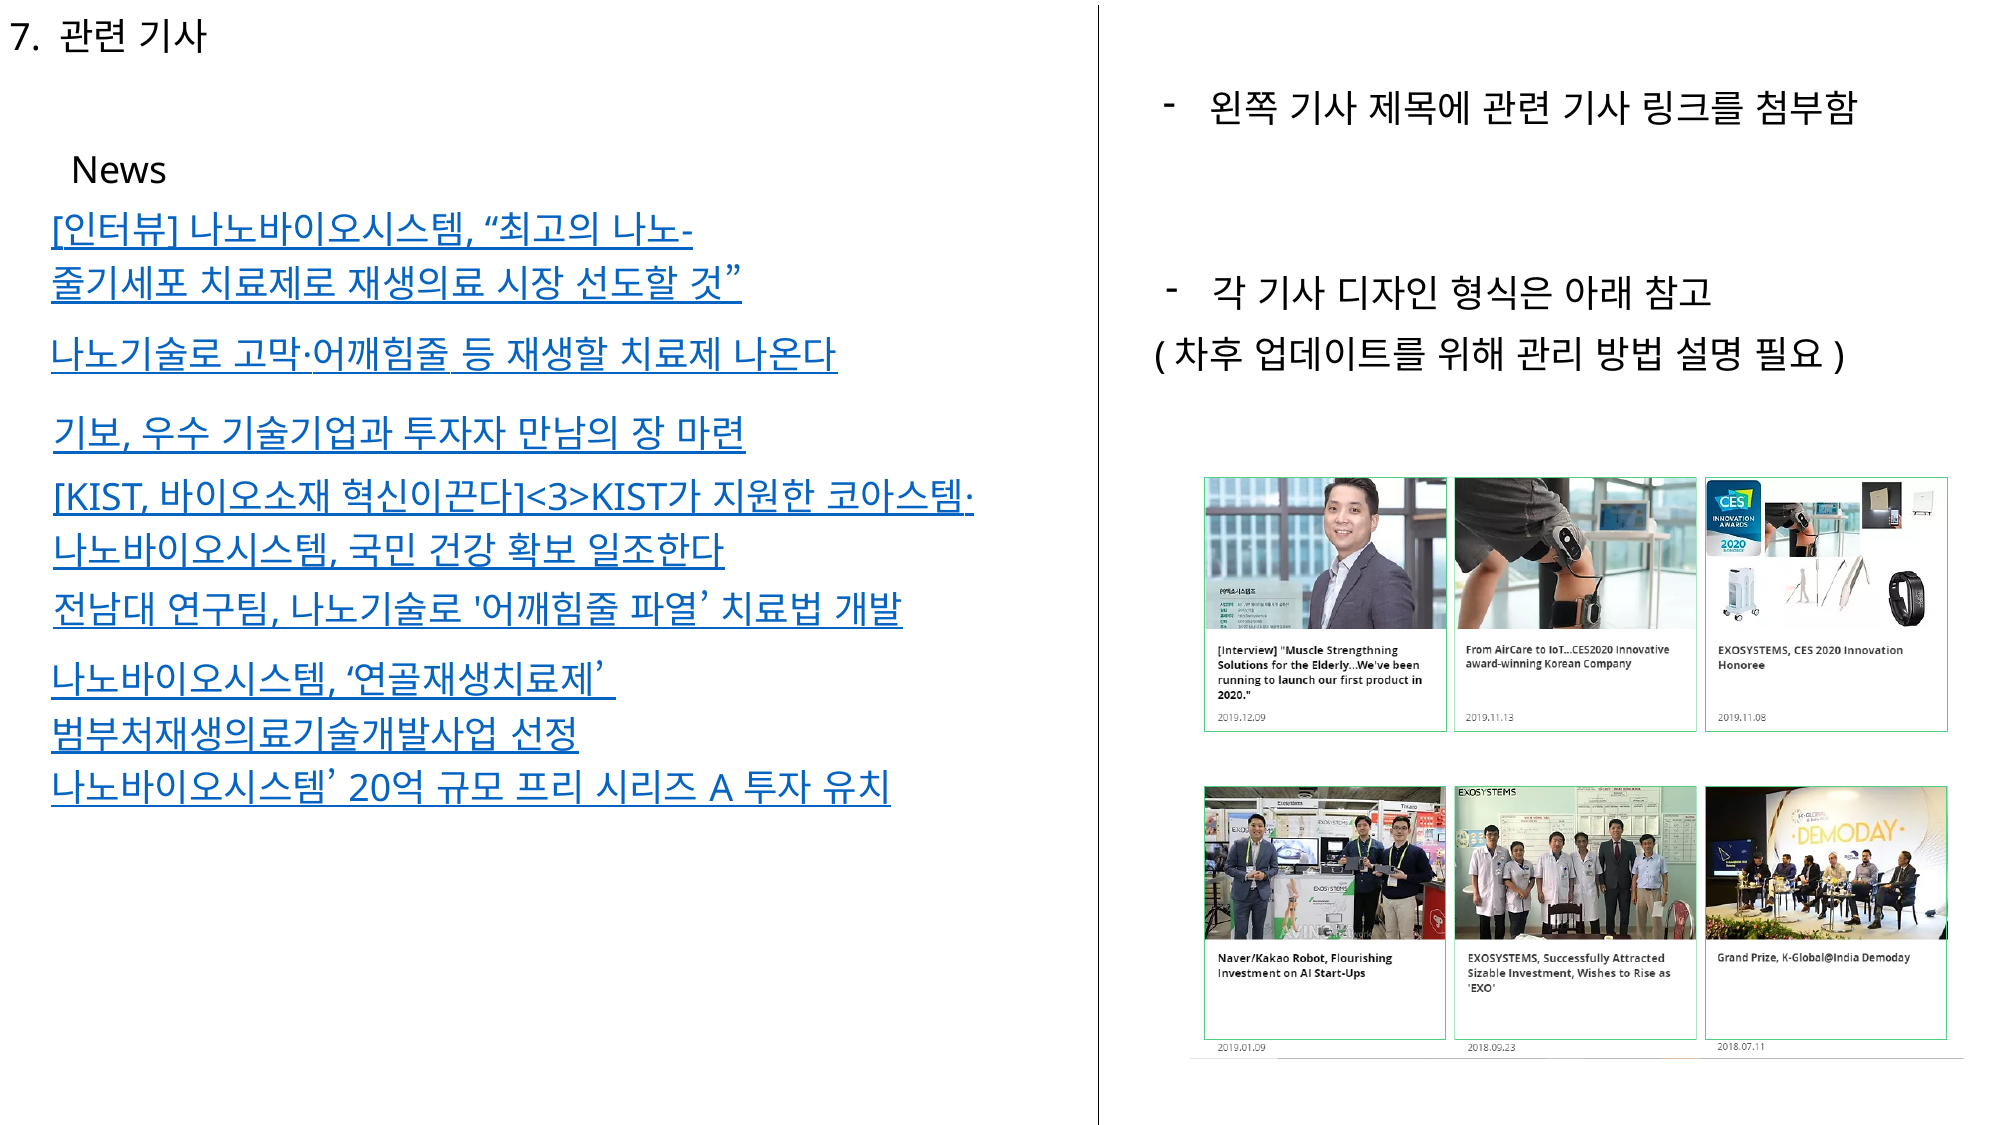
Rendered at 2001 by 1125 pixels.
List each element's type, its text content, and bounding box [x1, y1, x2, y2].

text_box 나노기술로 고막·어깨힘줄 등 재생할 치료제 나온다 [35, 323, 1040, 393]
text_box 나노바이오시스템’ 20억 규모 프리 시리즈 A 투자 유치 [36, 756, 1041, 826]
text_box News [55, 138, 182, 198]
text_box (차후 업데이트를 위해 관리 방법 설명 필요) [1139, 323, 1860, 384]
text_box 7. 관련 기사 [0, 5, 223, 65]
text_box [인터뷰] 나노바이오시스템, “최고의 나노-줄기세포 치료제로 재생의료 시장 선도할 것” [36, 198, 1041, 323]
picture [1189, 465, 1964, 1059]
text_box 전남대 연구팀, 나노기술로 '어깨힘줄 파열’ 치료법 개발 [38, 578, 1043, 648]
text_box [KIST, 바이오소재 혁신이끈다]<3>KIST가 지원한 코아스템·나노바이오시스템, 국민 건강 확보 일조한다 [38, 465, 1043, 578]
text_box 기보, 우수 기술기업과 투자자 만남의 장 마련 [38, 402, 1043, 465]
text_box 나노바이오시스템, ‘연골재생치료제’ 범부처재생의료기술개발사업 선정 [36, 649, 1041, 756]
text_box 왼쪽 기사 제목에 관련 기사 링크를 첨부함 [1148, 77, 1875, 138]
text_box 각 기사 디자인 형식은 아래 참고 [1150, 262, 1729, 323]
